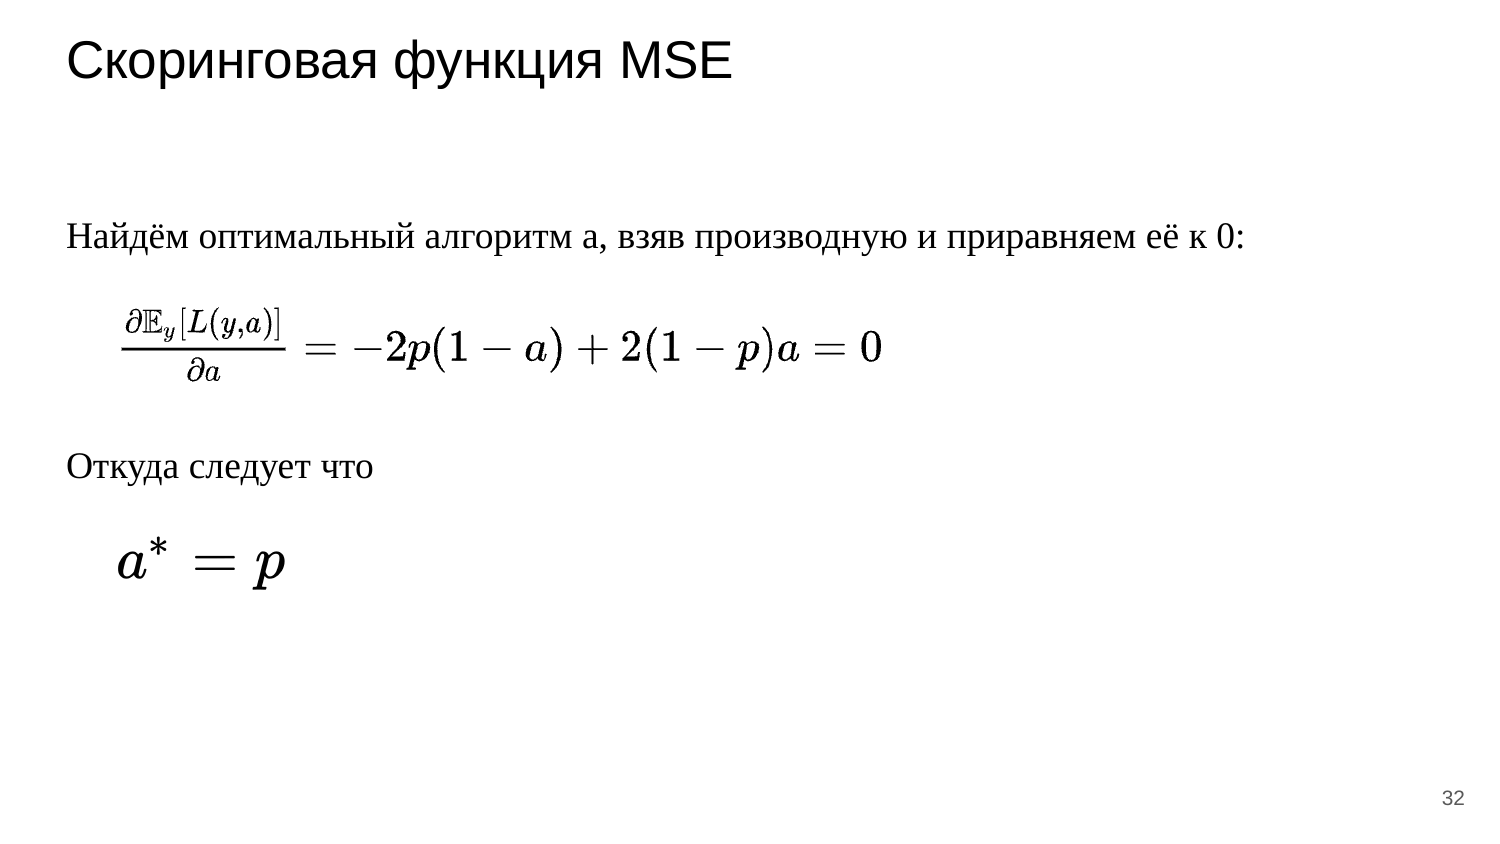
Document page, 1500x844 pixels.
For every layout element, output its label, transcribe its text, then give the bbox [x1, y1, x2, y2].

title Скоринговая функция MSE [51, 10, 1449, 105]
picture [116, 303, 883, 385]
list Найдём оптимальный алгоритм a, взяв производную и приравняем её к 0: Откуда следует что [51, 189, 1449, 750]
slide_number ‹#› [1389, 764, 1480, 830]
picture [116, 530, 286, 597]
